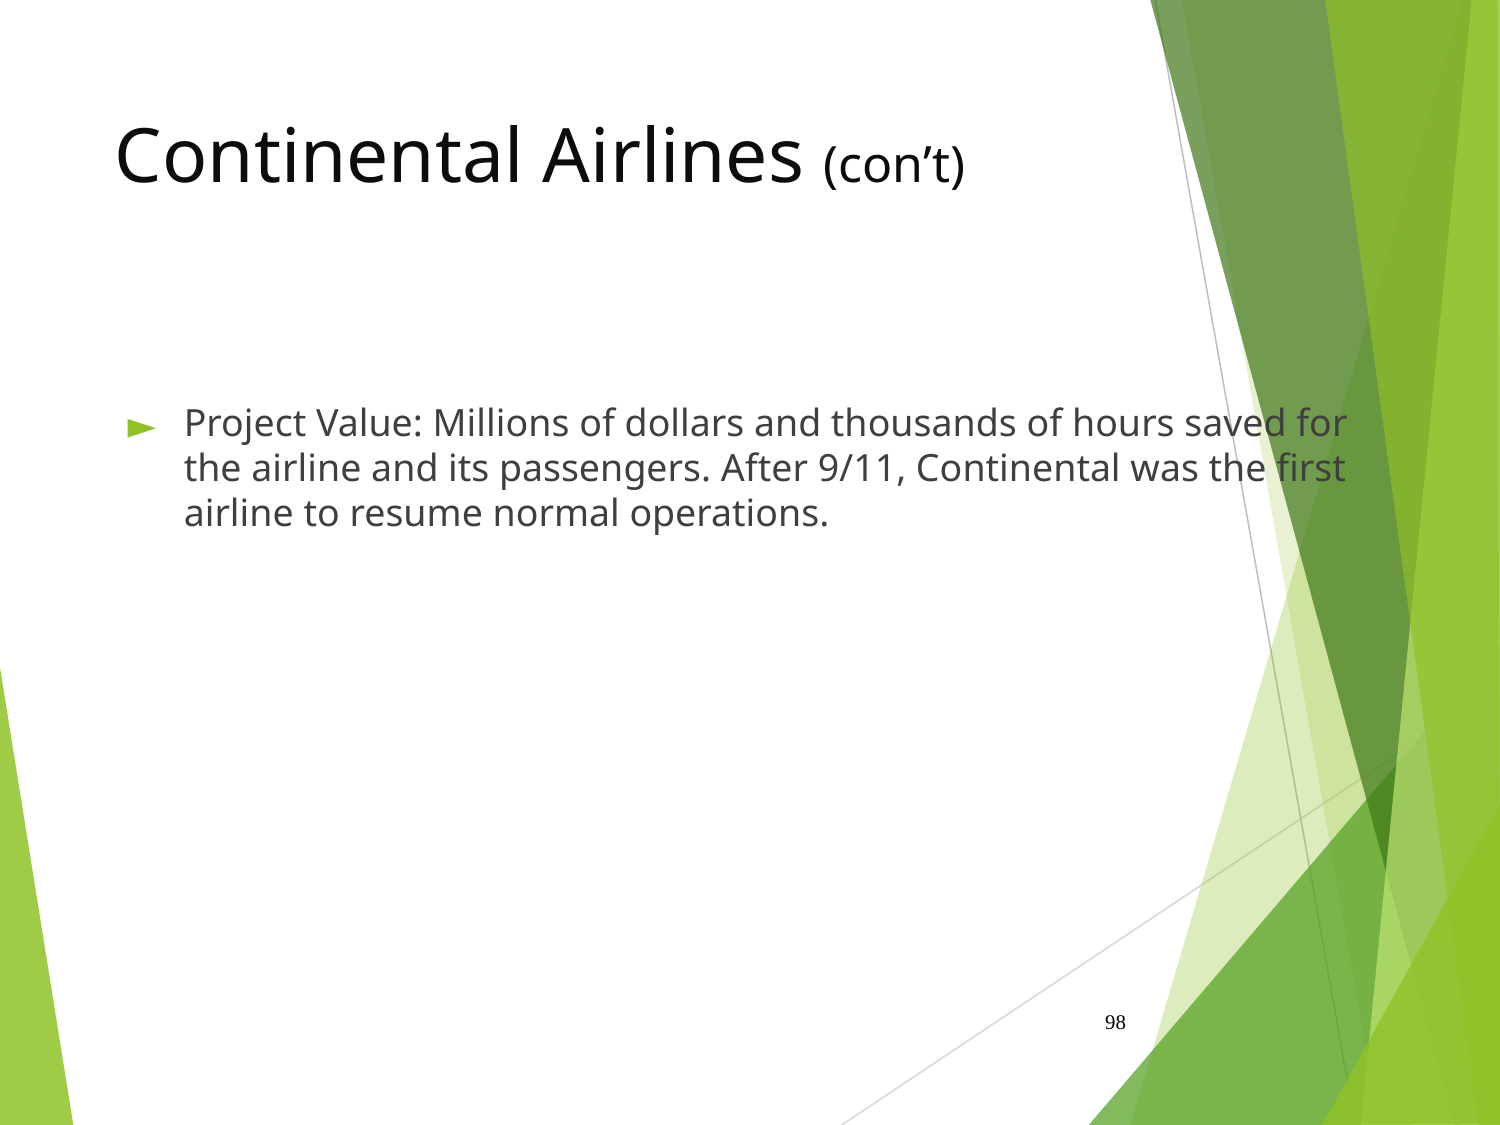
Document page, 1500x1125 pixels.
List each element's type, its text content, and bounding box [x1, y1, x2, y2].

list Project Value: Millions of dollars and thousands of hours saved for the airline and its passengers. After 9/11, Continental was the first airline to resume normal operations. [112, 391, 1388, 1000]
slide_number ‹#› [1057, 991, 1142, 1051]
title Continental Airlines (con’t) [99, 99, 1142, 317]
